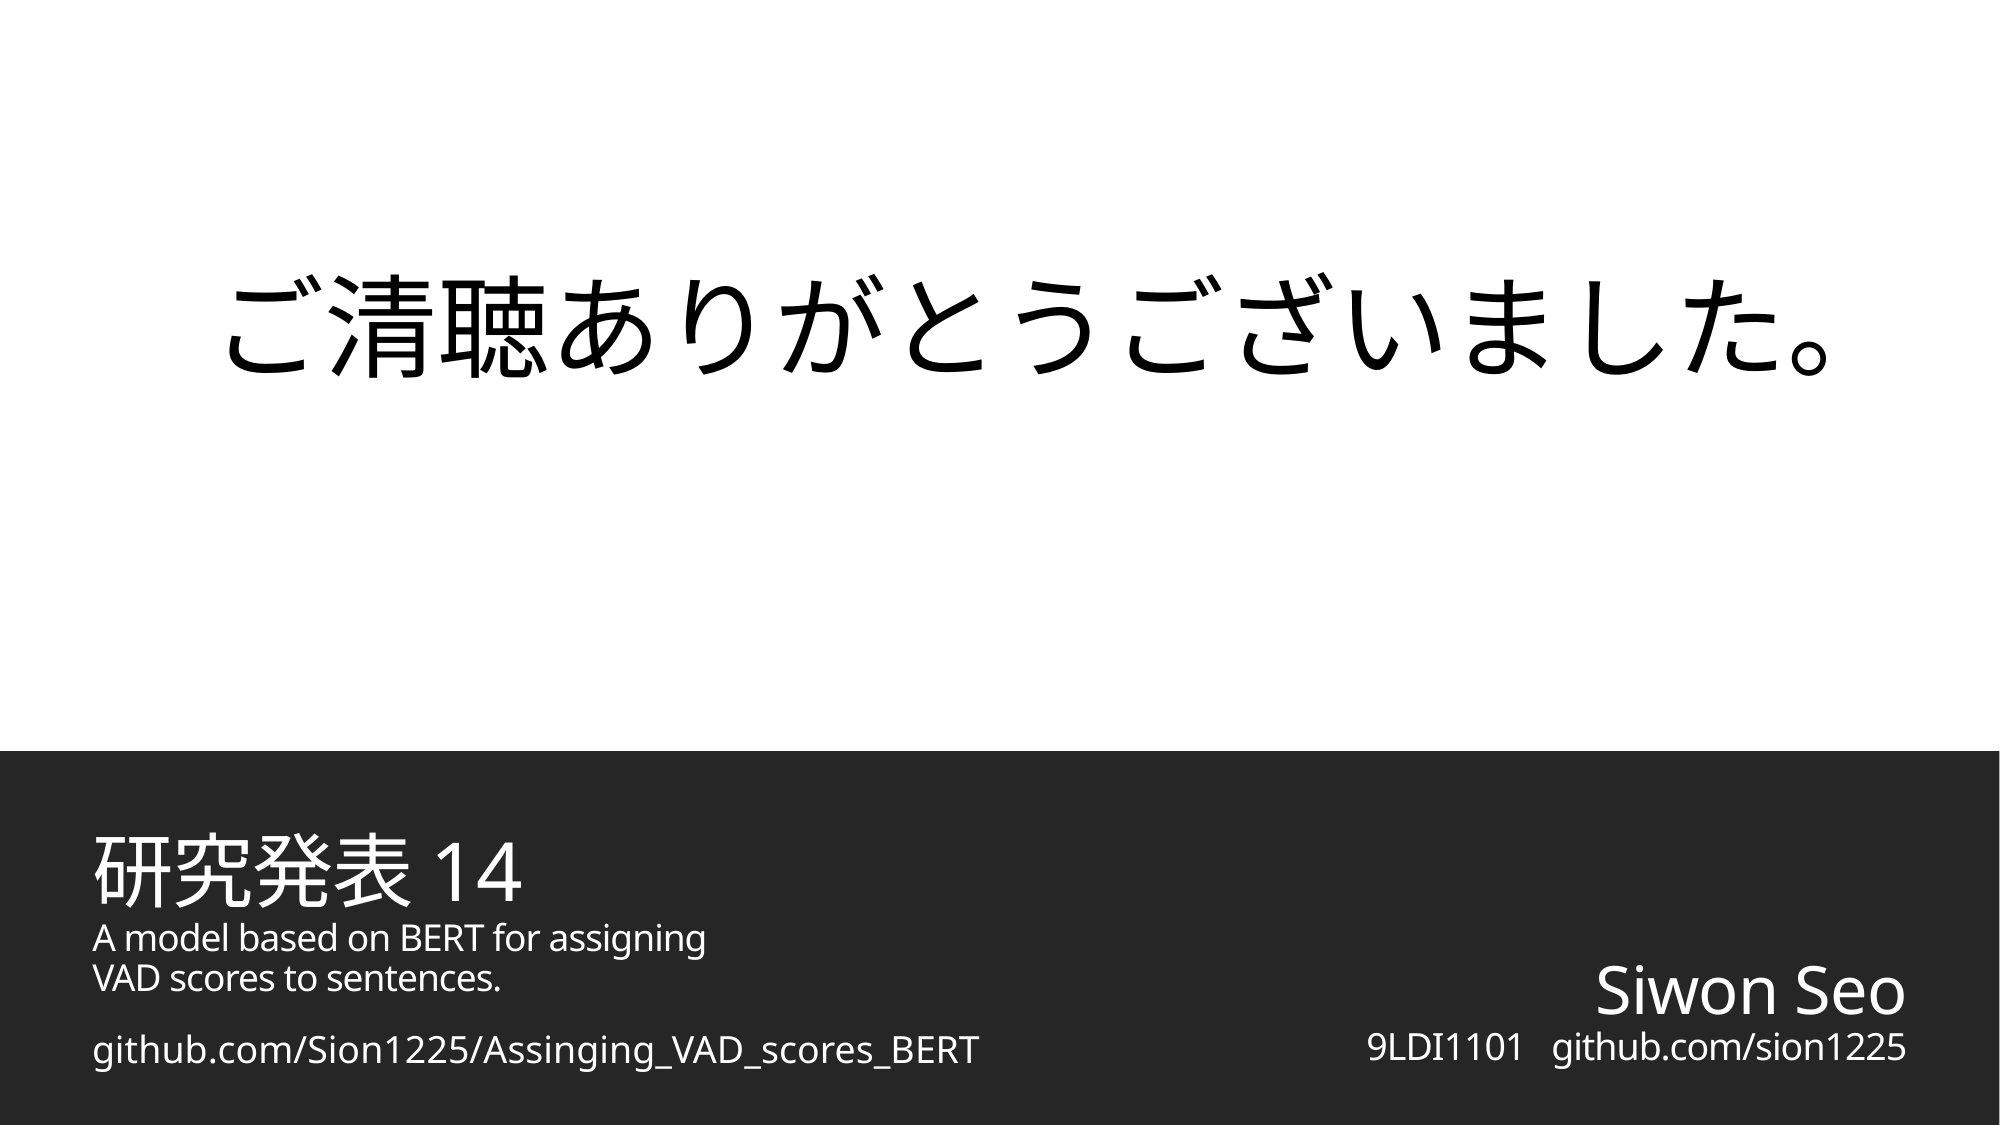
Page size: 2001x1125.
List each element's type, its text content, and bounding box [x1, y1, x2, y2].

text_box 研究発表14 A model based on BERT for assigning VAD scores to sentences. [77, 828, 790, 1000]
text_box Siwon Seo 9LDI1101 github.com/sion1225 [999, 917, 1923, 1069]
text_box ご清聴ありがとうございました。 [174, 249, 1826, 400]
text_box github.com/Sion1225/Assinging_VAD_scores_BERT [77, 1018, 1120, 1079]
